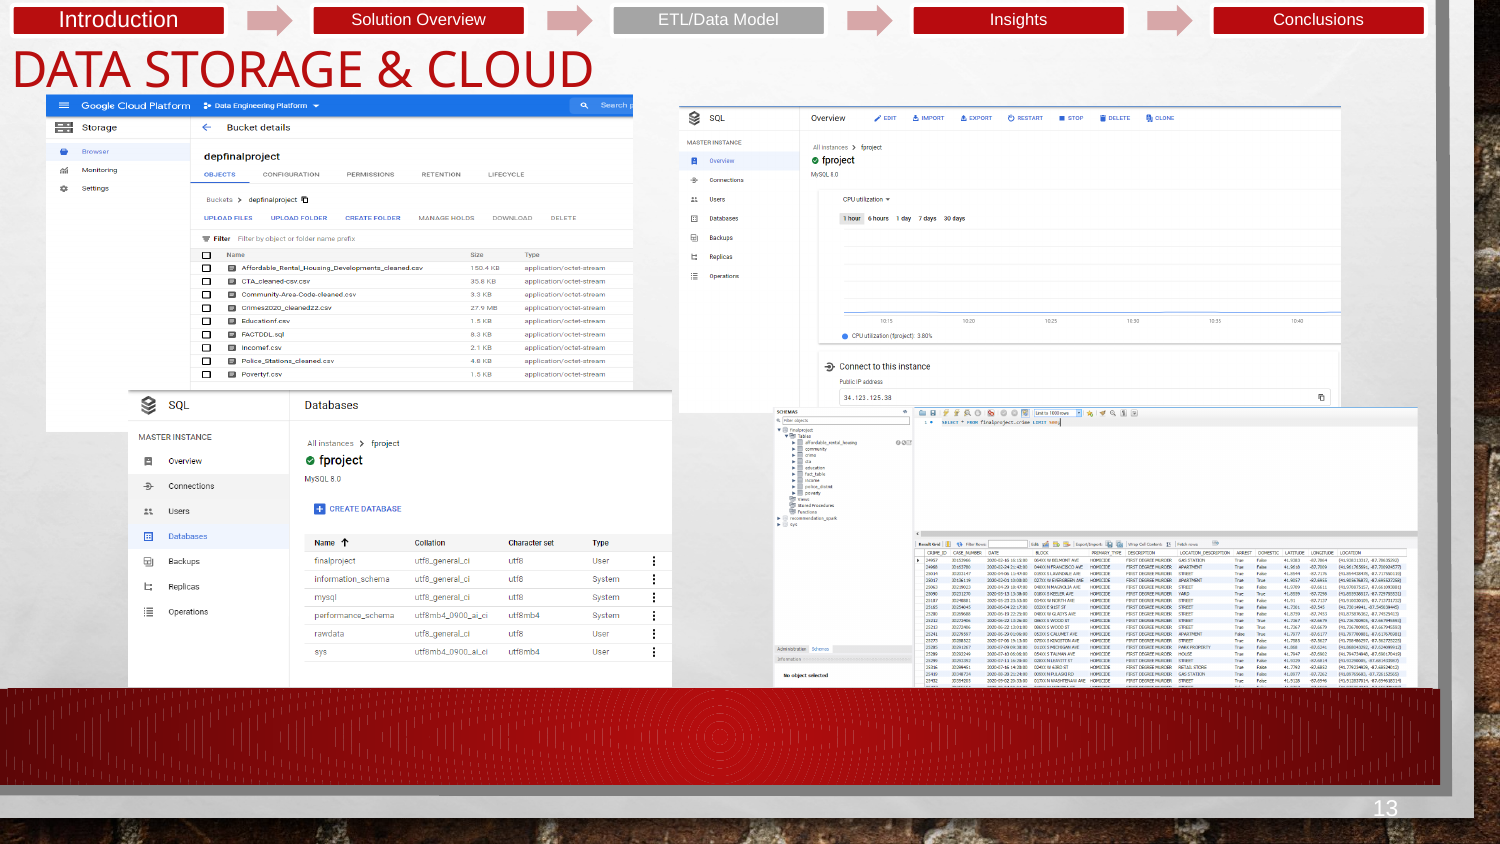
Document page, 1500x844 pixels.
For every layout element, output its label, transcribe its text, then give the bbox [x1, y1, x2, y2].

picture [0, 0, 1438, 688]
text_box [11, 4, 1427, 37]
picture [0, 0, 1500, 844]
slide_number 13 [1059, 785, 1410, 830]
title DATA STORAGE & CLOUD [0, 10, 1359, 125]
